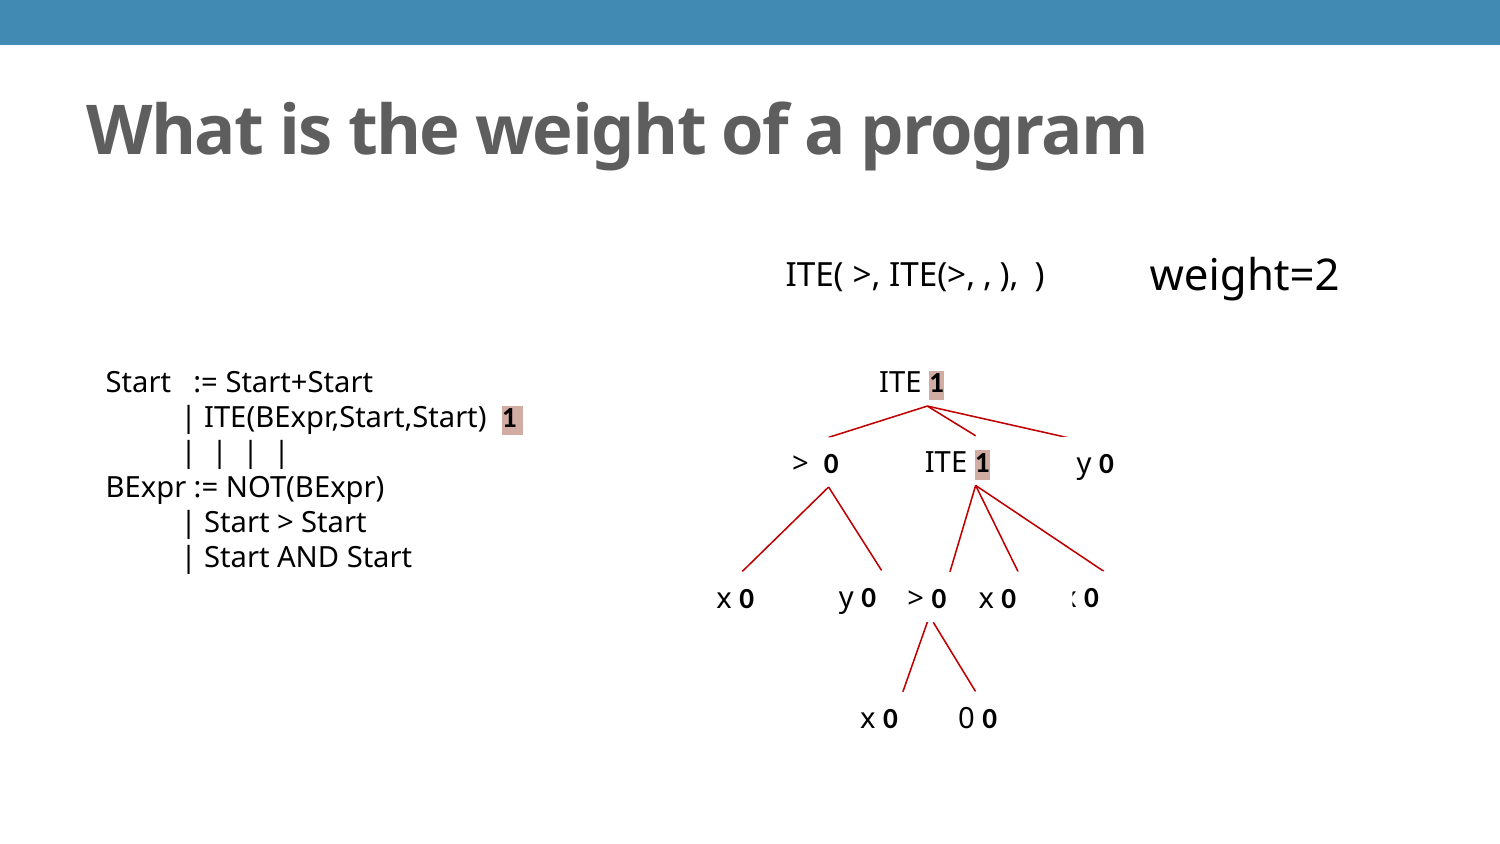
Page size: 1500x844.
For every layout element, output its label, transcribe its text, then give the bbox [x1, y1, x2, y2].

text_box weight=2 [1134, 238, 1355, 307]
text_box x 0 [700, 569, 785, 623]
text_box > 0 [775, 435, 882, 484]
text_box 0 0 [941, 689, 1060, 743]
text_box ITE 1 [862, 354, 992, 403]
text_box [933, 622, 976, 692]
title What is the weight of a program [75, 65, 1425, 188]
text_box x 0 [962, 581, 1075, 623]
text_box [902, 621, 928, 693]
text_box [741, 487, 827, 572]
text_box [927, 406, 976, 436]
text_box y 0 [1060, 435, 1179, 489]
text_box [828, 406, 925, 438]
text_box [949, 485, 974, 573]
text_box x 0 [843, 690, 962, 744]
text_box > 0 [890, 570, 962, 624]
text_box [975, 485, 1105, 572]
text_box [982, 406, 1076, 440]
text_box y 0 [822, 572, 890, 622]
text_box ITE 1 [908, 447, 1043, 488]
text_box x 0 [1075, 569, 1163, 623]
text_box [828, 487, 882, 571]
